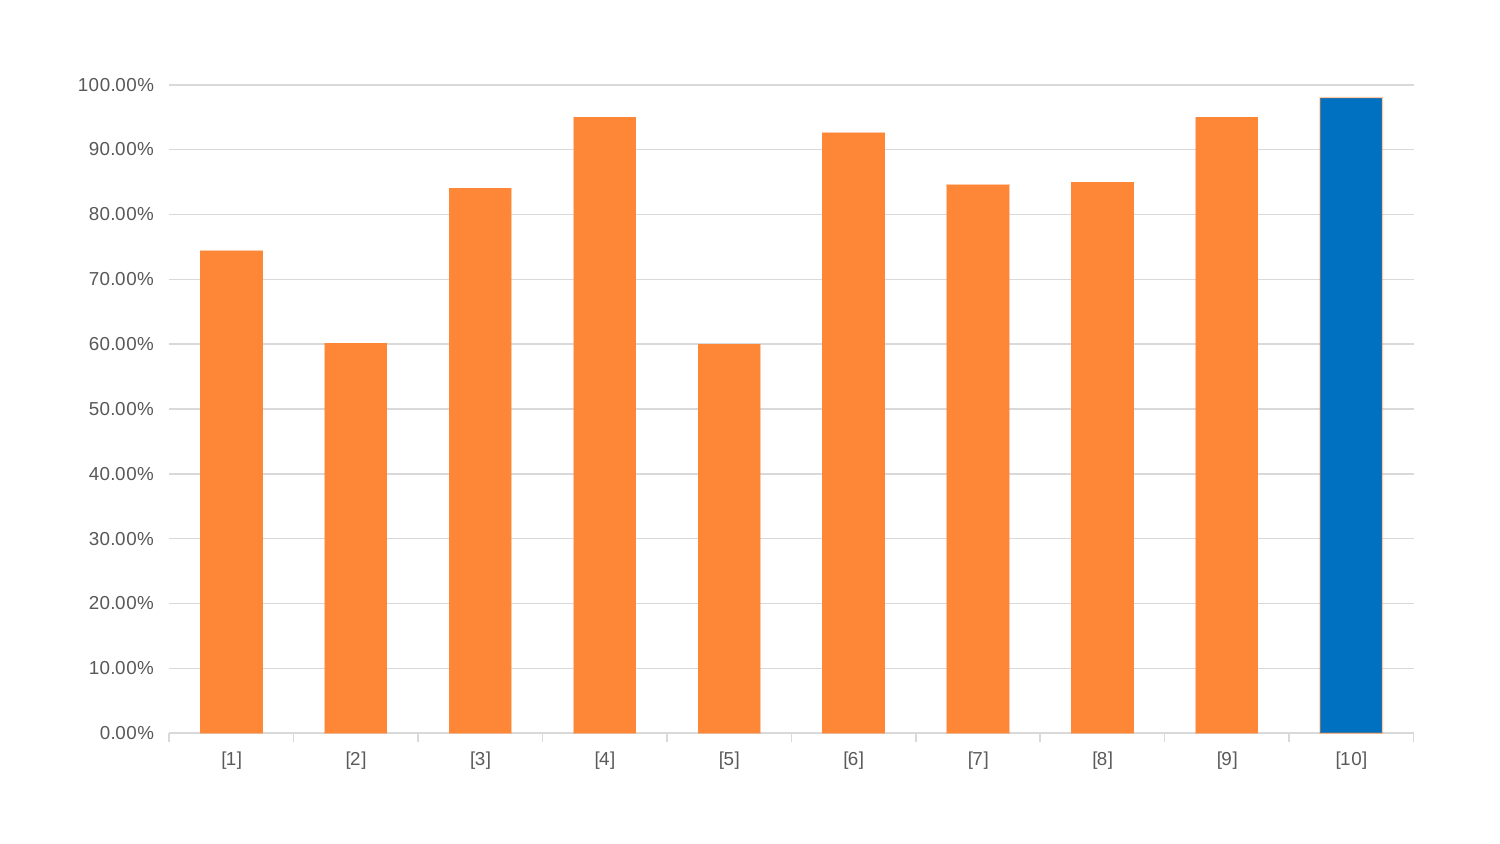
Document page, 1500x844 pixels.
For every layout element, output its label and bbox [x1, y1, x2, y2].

chart [49, 59, 1442, 785]
